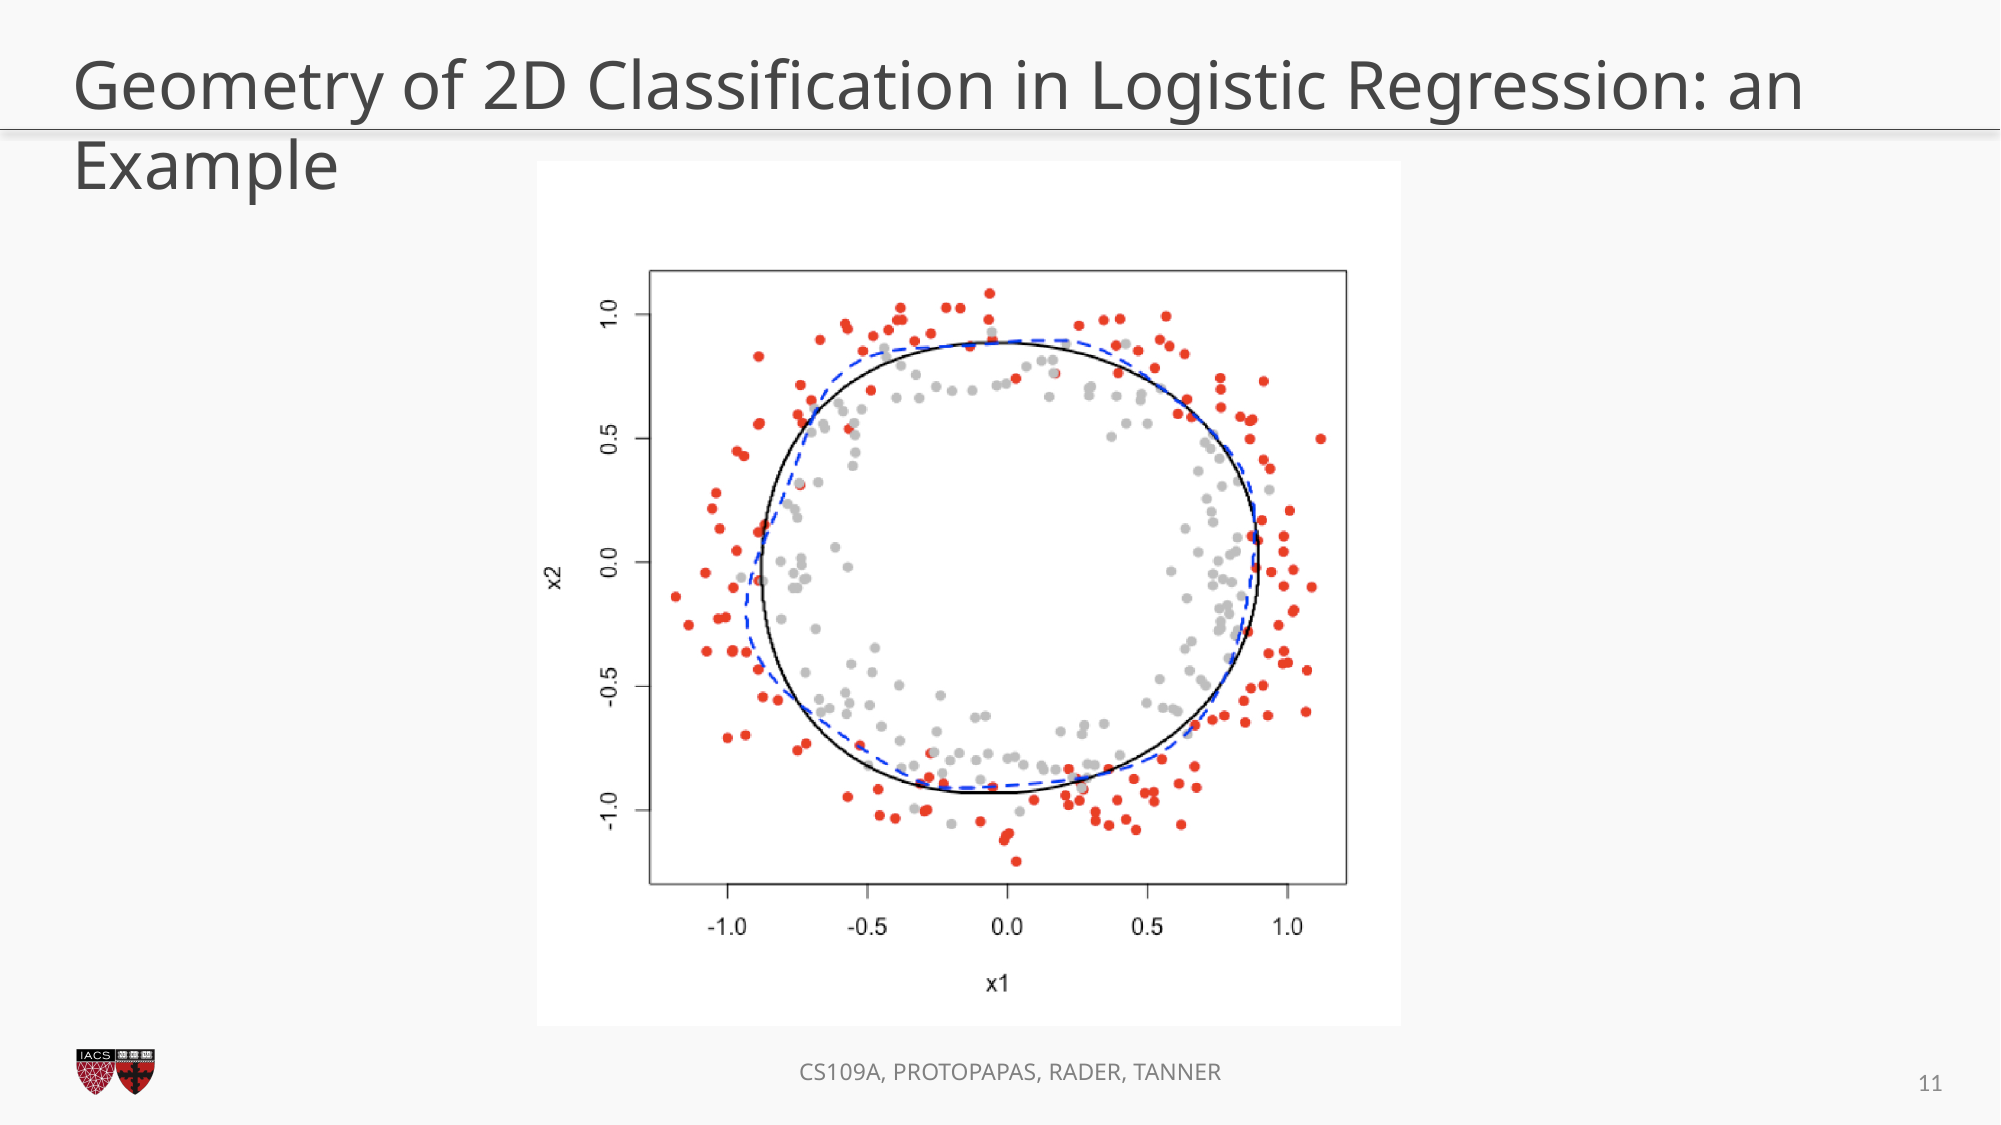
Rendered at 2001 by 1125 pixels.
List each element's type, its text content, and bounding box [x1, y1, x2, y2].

title Geometry of 2D Classification in Logistic Regression: an Example [57, 35, 1943, 162]
picture [75, 1049, 155, 1095]
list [537, 161, 1401, 1033]
